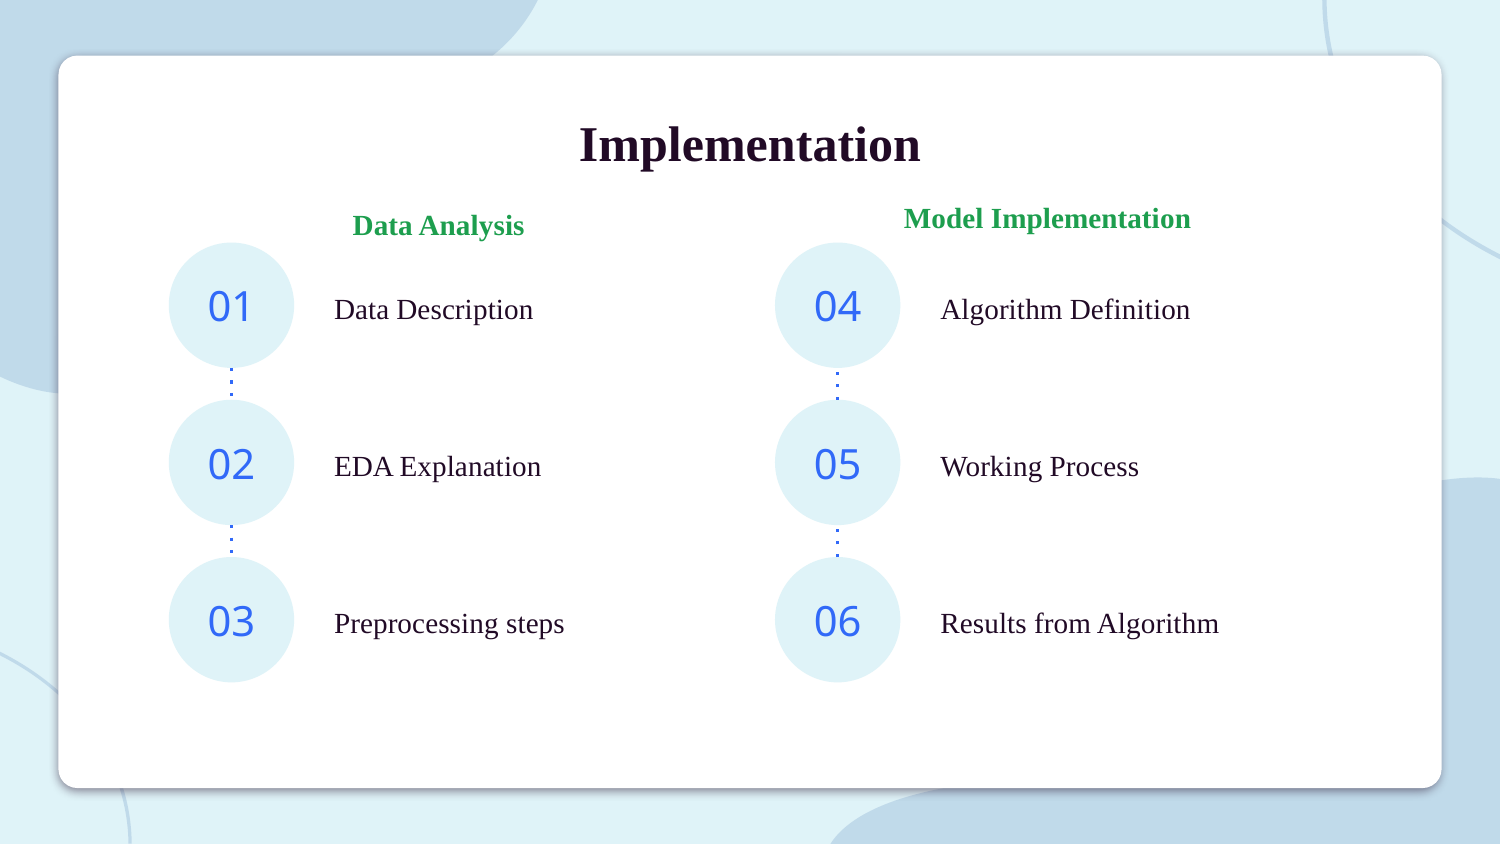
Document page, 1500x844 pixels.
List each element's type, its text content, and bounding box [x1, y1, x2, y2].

text_box 02 [168, 399, 295, 526]
text_box 05 [774, 399, 901, 526]
text_box 04 [774, 242, 901, 368]
text_box 01 [168, 242, 295, 368]
text_box 03 [168, 557, 295, 683]
text_box Data Description [319, 242, 725, 368]
text_box Preprocessing steps [319, 557, 725, 683]
text_box Algorithm Definition [925, 242, 1332, 368]
text_box Data Analysis [337, 181, 540, 249]
text_box EDA Explanation [319, 399, 725, 526]
title Implementation [117, 87, 1383, 205]
text_box Working Process [925, 399, 1332, 526]
text_box Model Implementation [889, 191, 1252, 242]
text_box 06 [774, 557, 901, 683]
text_box Results from Algorithm [925, 557, 1332, 683]
